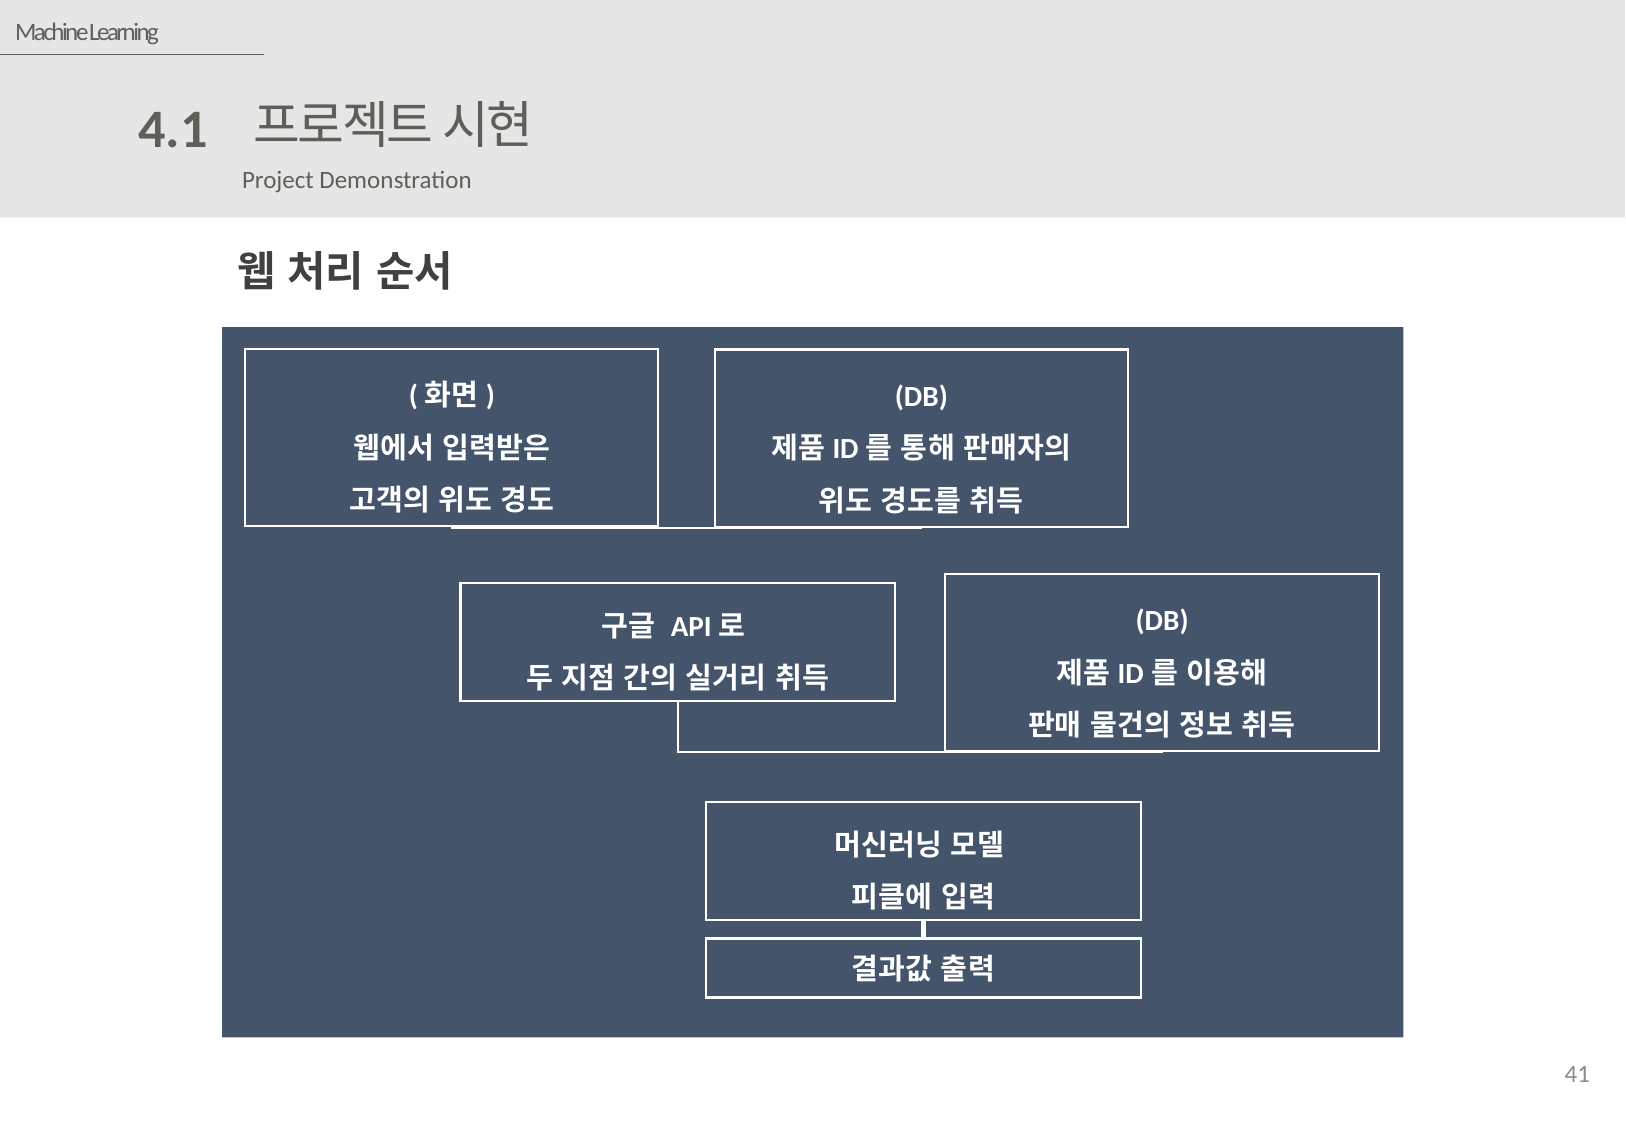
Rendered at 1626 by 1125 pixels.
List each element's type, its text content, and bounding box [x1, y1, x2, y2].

slide_number 41 [1239, 1042, 1605, 1103]
text_box 구글 API로 두 지점 간의 실거리 취득 [687, 582, 894, 702]
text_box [894, 483, 946, 969]
text_box 웹 처리 순서 [221, 231, 794, 308]
text_box (DB) 제품ID를 통해 판매자의 위도 경도를 취득 [714, 348, 1129, 528]
text_box (DB) 제품ID를 이용해 판매 물건의 정보 취득 [946, 573, 1380, 752]
text_box Machine Learning [0, 7, 174, 53]
text_box 4.1 [123, 86, 223, 166]
text_box (화면) 웹에서 입력받은 고객의 위도 경도 [244, 348, 659, 527]
text_box 머신러닝 모델 피클에 입력 [946, 801, 1142, 921]
text_box 구글 API로 두 지점 간의 실거리 취득 [459, 582, 686, 702]
text_box 결과값 출력 [705, 937, 1142, 999]
text_box [0, 0, 1625, 219]
text_box 프로젝트 시현 [239, 85, 549, 161]
text_box 머신러닝 모델 피클에 입력 [705, 801, 894, 921]
text_box Project Demonstration [227, 156, 488, 202]
text_box [221, 326, 1404, 1038]
